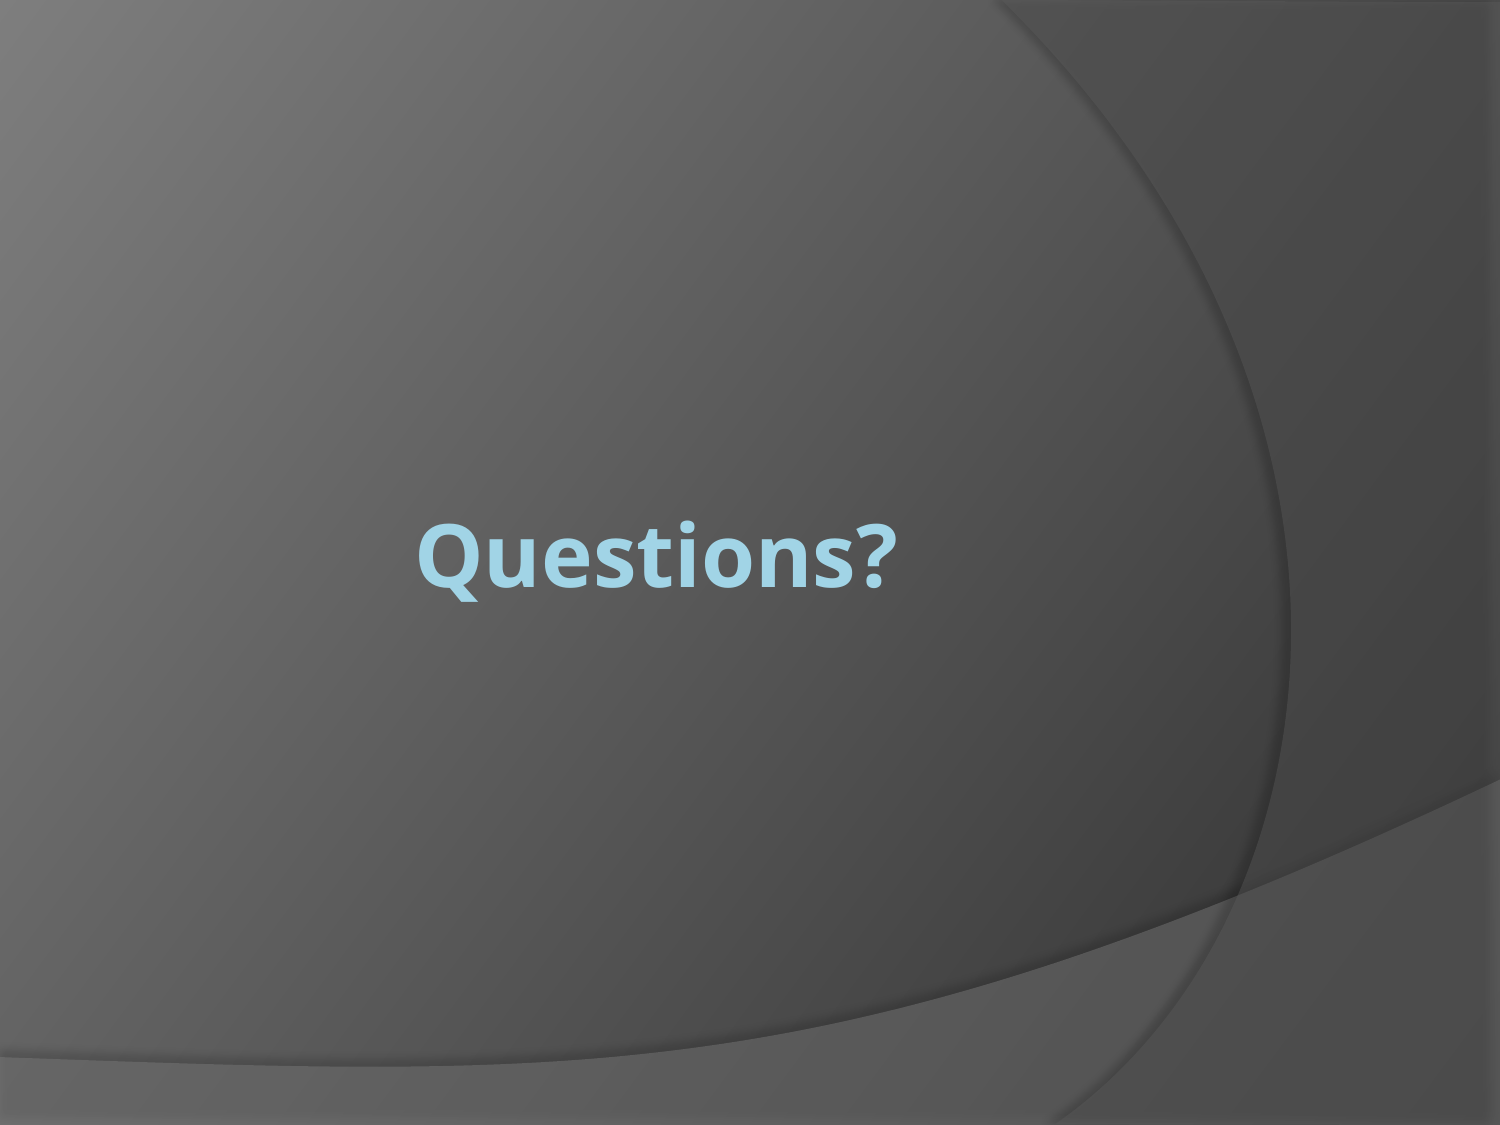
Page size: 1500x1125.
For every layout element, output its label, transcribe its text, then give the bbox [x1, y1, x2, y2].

title Questions? [112, 500, 1200, 800]
